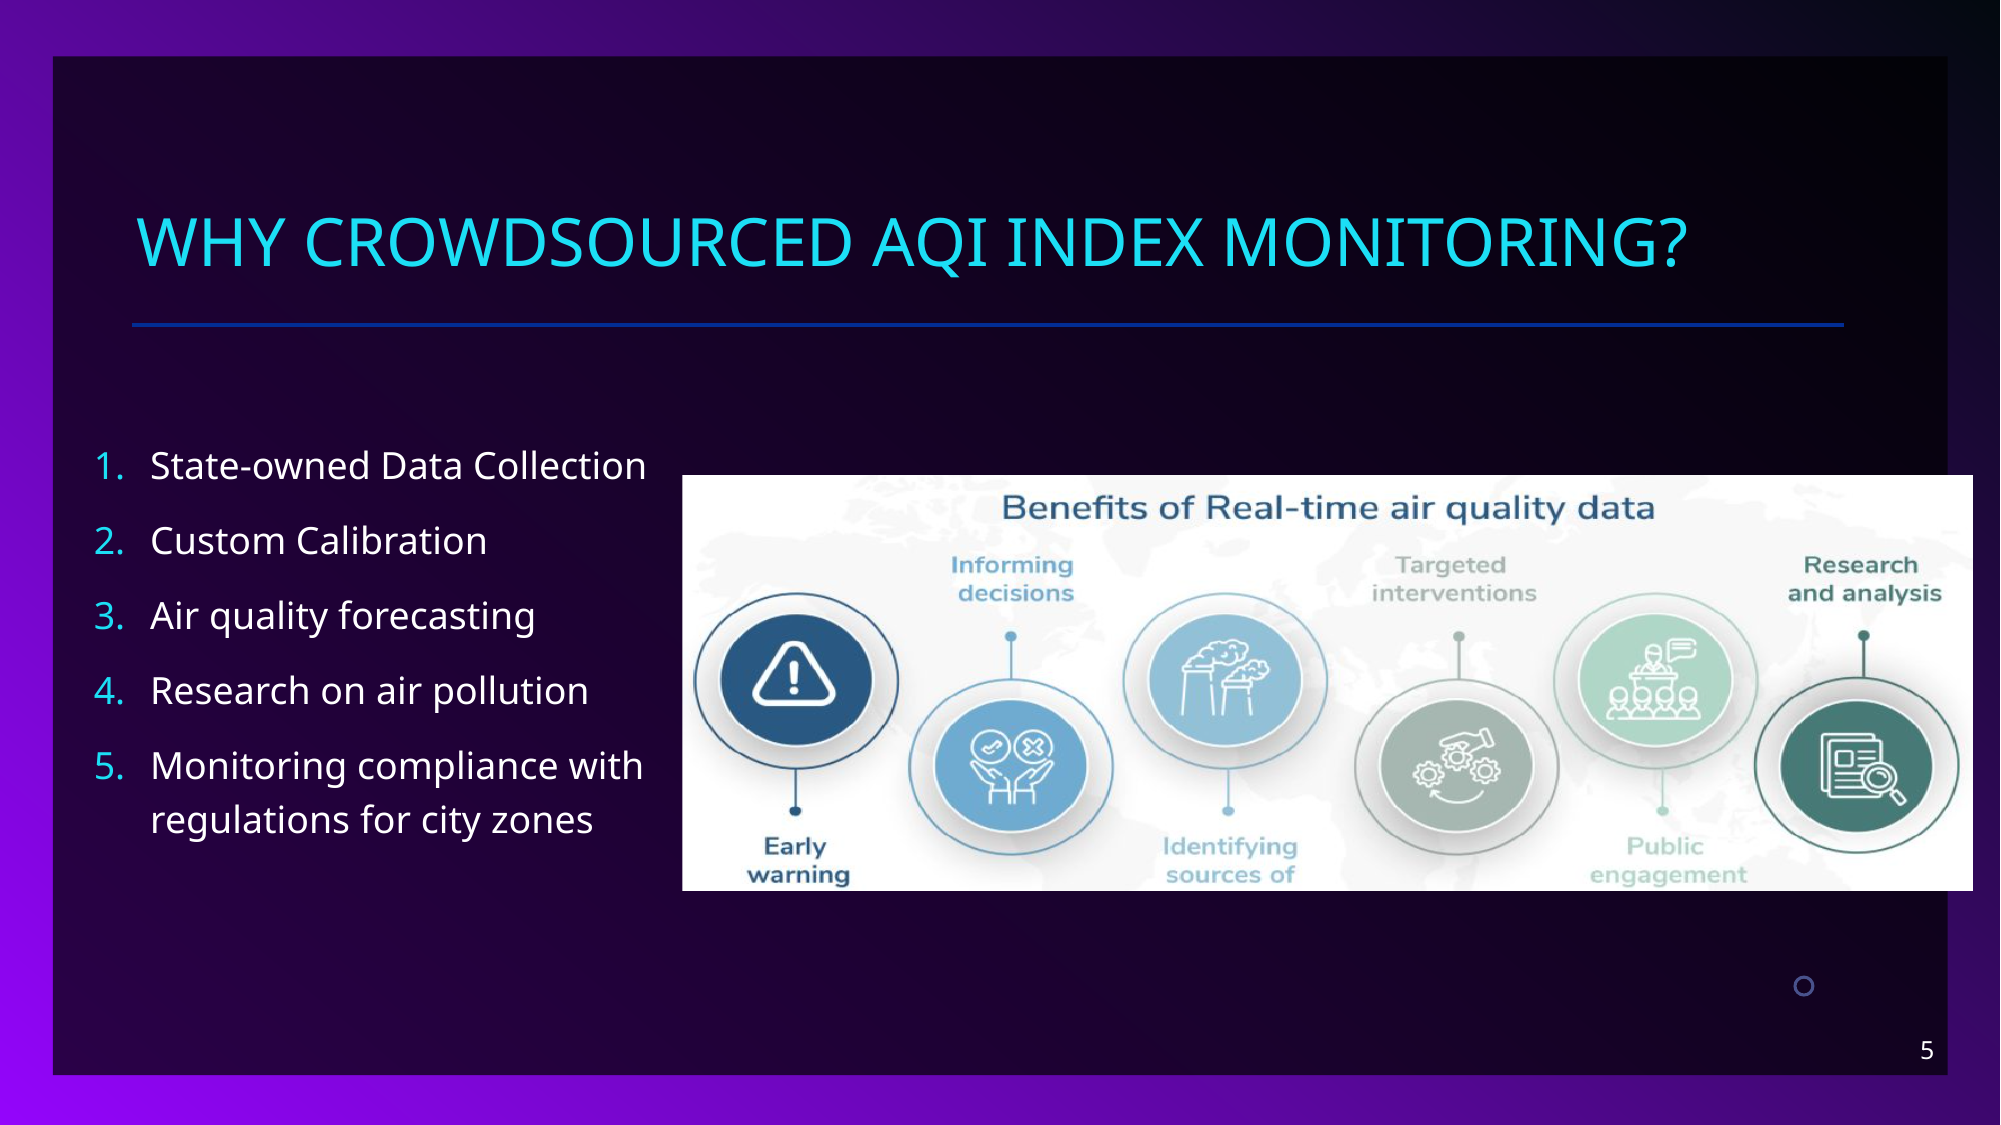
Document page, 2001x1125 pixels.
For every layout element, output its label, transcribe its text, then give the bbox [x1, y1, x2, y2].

picture [682, 475, 1986, 891]
slide_number 5 [1499, 1021, 1950, 1082]
text_box State-owned Data Collection Custom Calibration Air quality forecasting Research on air pollution Monitoring compliance with regulations for city zones [79, 426, 699, 1037]
title WHY Crowdsourced AQI INdex Monitoring? [121, 70, 1845, 289]
